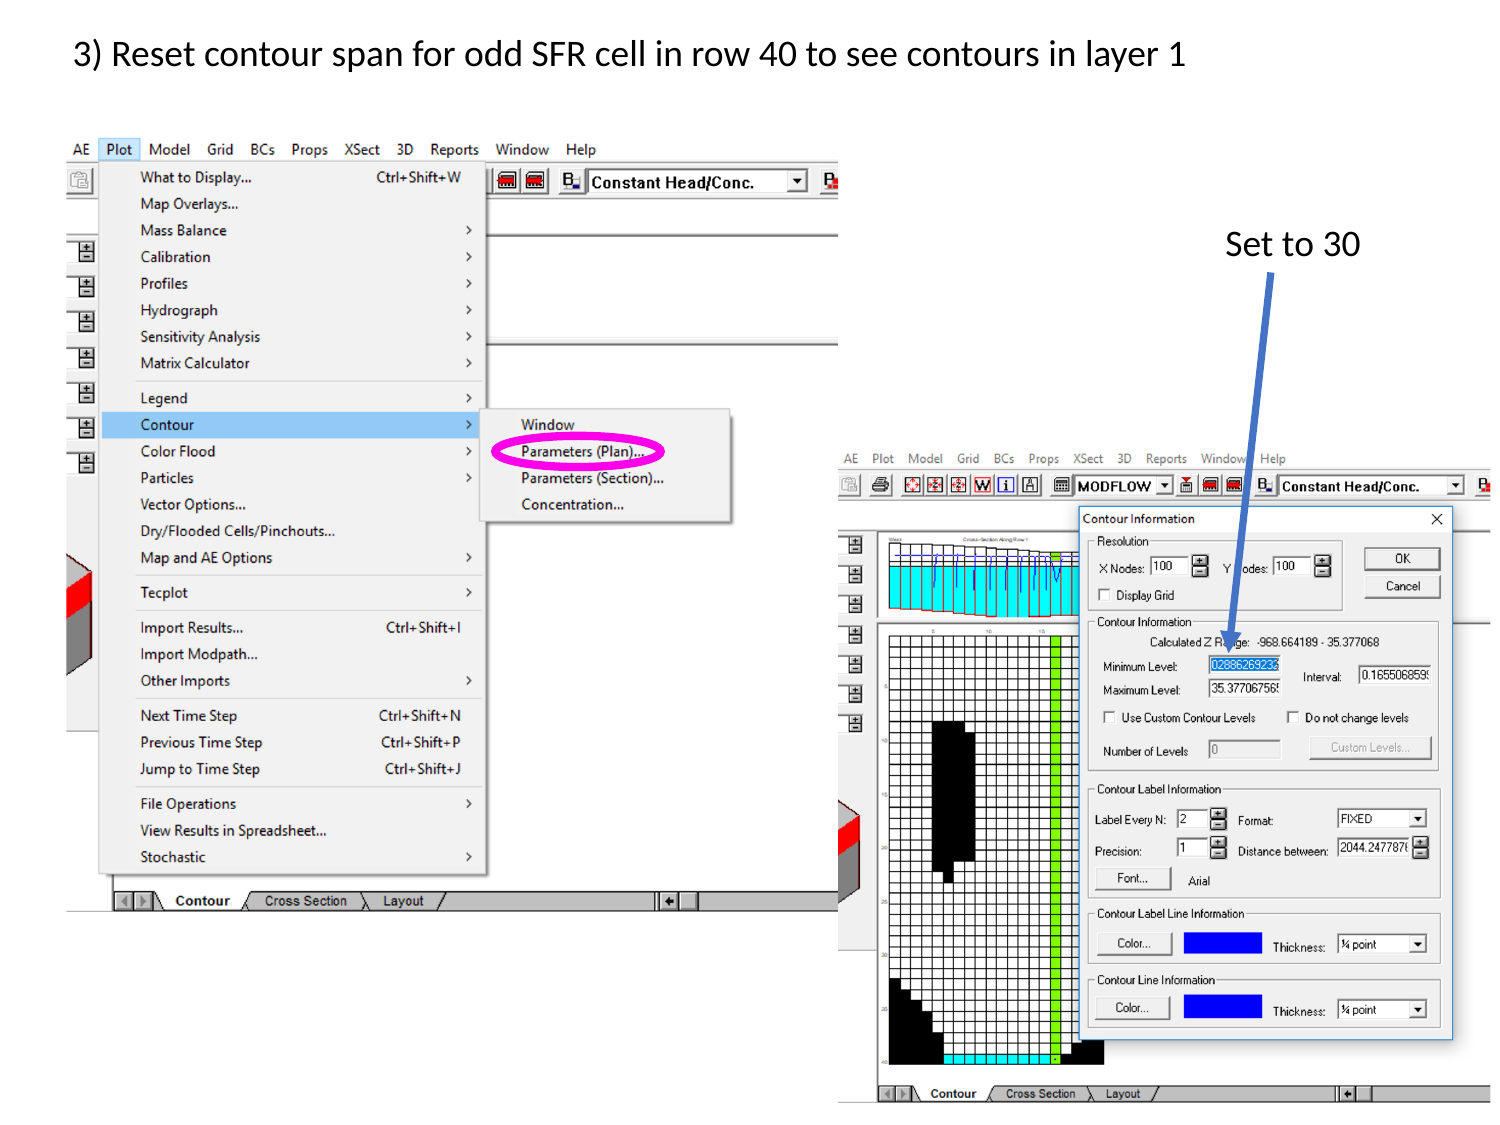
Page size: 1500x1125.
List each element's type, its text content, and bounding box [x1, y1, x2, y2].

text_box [1228, 272, 1271, 654]
text_box Set to 30 [1210, 211, 1376, 272]
text_box 3) Reset contour span for odd SFR cell in row 40 to see contours in layer 1 [57, 22, 1203, 82]
picture [66, 129, 1491, 1103]
